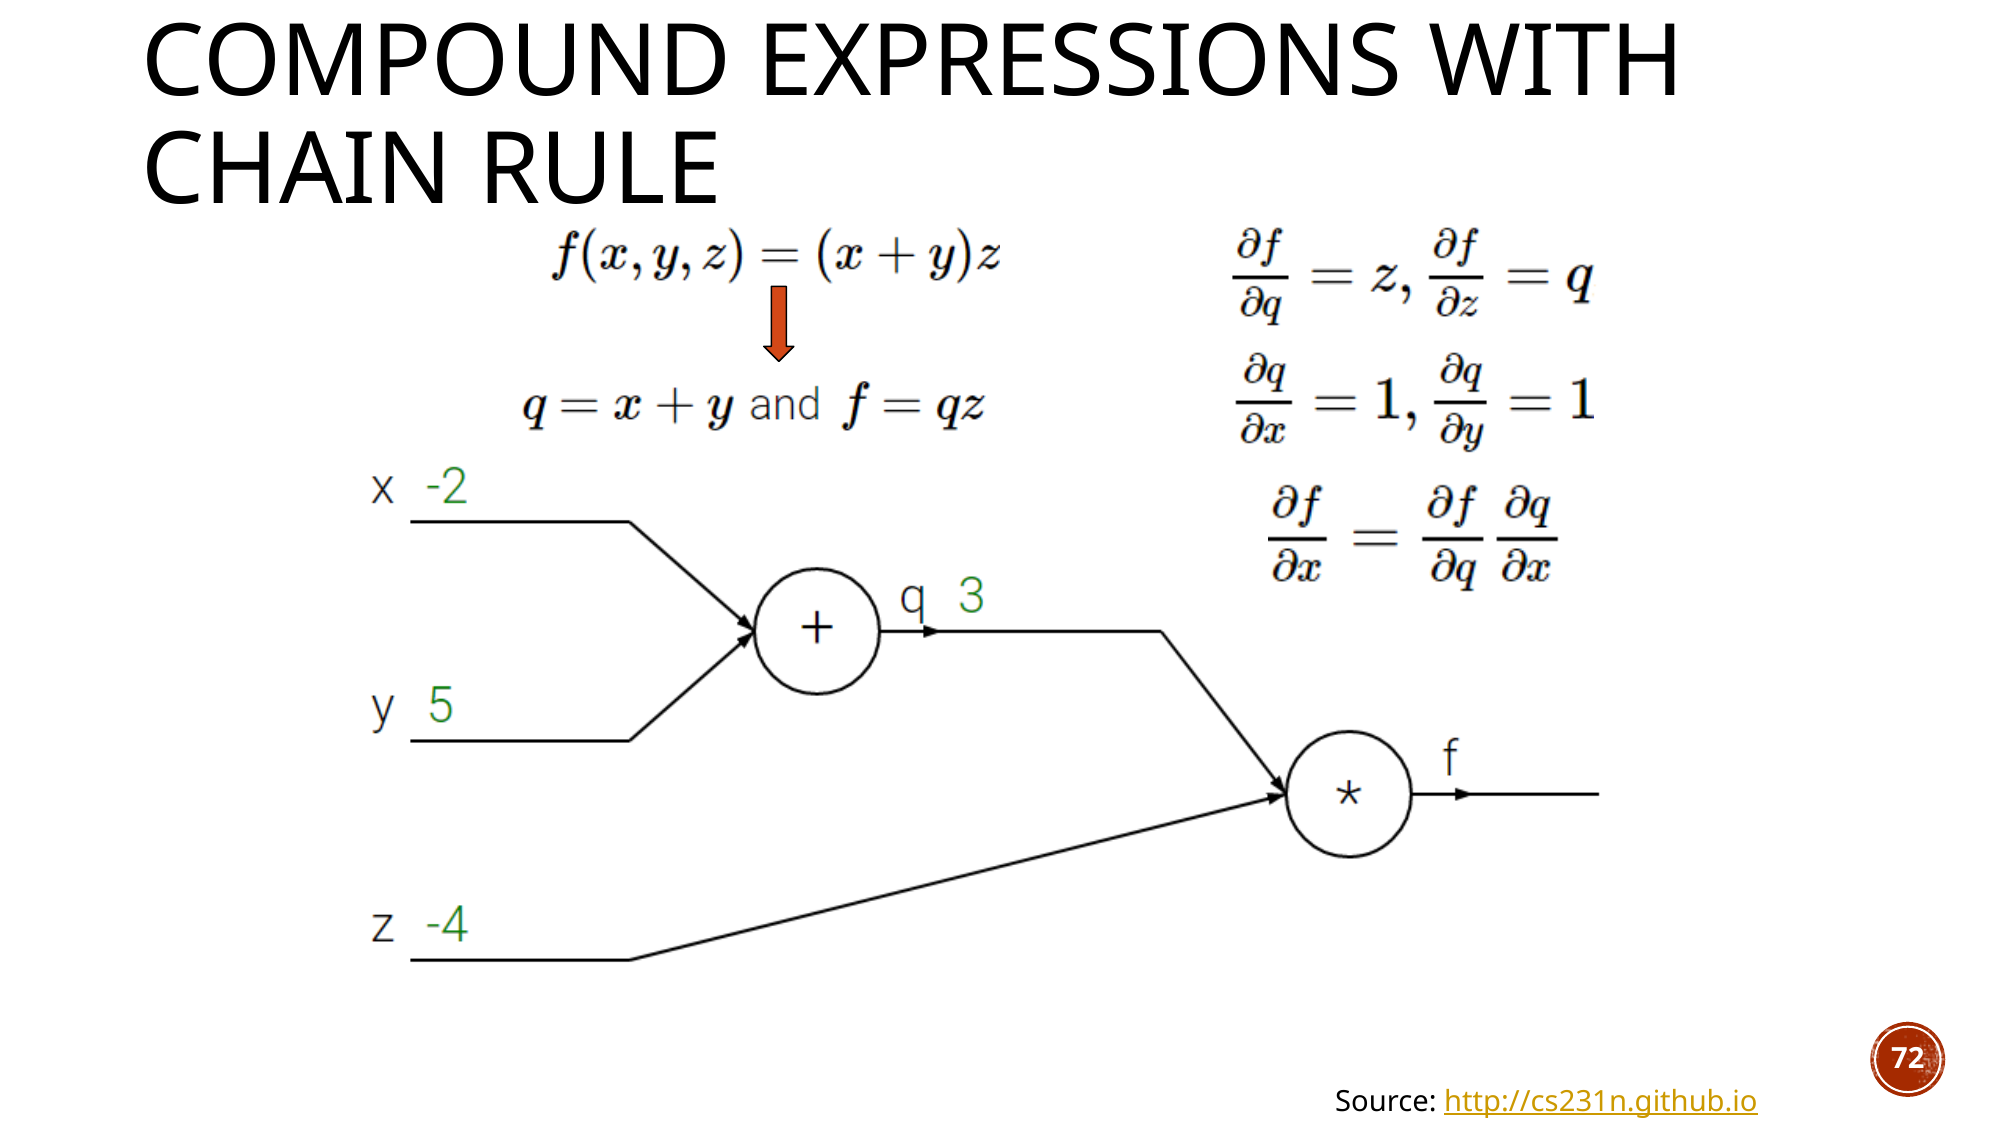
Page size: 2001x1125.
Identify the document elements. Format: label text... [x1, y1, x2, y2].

picture [1231, 226, 1640, 329]
picture [1231, 348, 1594, 454]
slide_number 72 [1855, 1028, 1961, 1089]
text_box [763, 287, 794, 362]
text_box Source: http://cs231n.github.io [1320, 1074, 1773, 1125]
picture [548, 227, 1000, 287]
text_box Compound expressions with chain rule [126, 0, 1880, 234]
picture [518, 380, 986, 437]
picture [359, 461, 1603, 1019]
